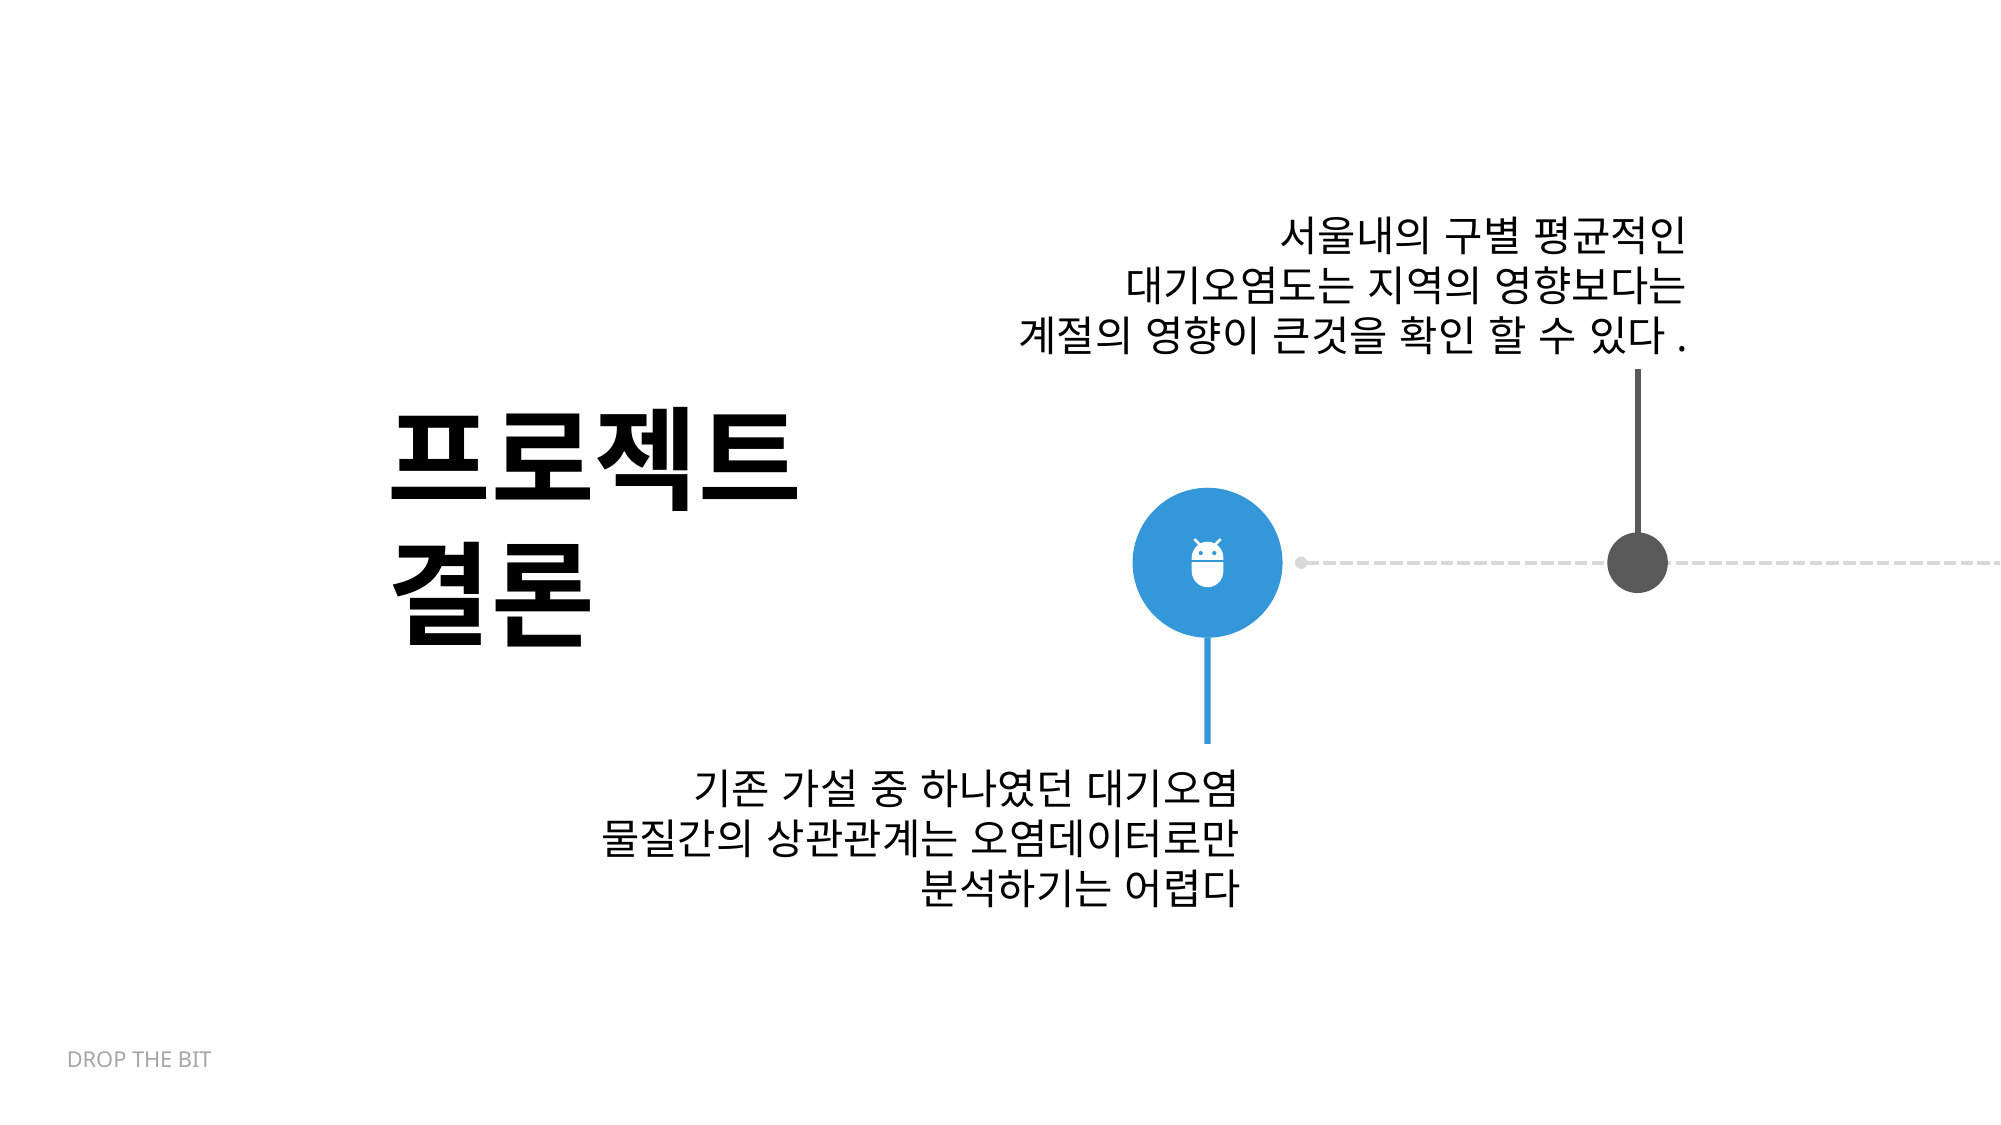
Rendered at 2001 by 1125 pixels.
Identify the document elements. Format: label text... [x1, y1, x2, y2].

text_box 기존 가설 중 하나였던 대기오염 물질간의 상관관계는 오염데이터로만 분석하기는 어렵다 [586, 755, 1256, 921]
text_box DROP THE BIT [52, 1038, 291, 1080]
text_box 프로젝트 결론 [372, 381, 1044, 667]
text_box [1606, 563, 1669, 594]
text_box 서울내의 구별 평균적인 대기오염도는 지역의 영향보다는 계절의 영향이 큰것을 확인 할 수 있다. [1003, 202, 1703, 368]
text_box [1191, 538, 1224, 560]
text_box [1191, 562, 1224, 588]
text_box [1606, 532, 1669, 562]
text_box [1132, 487, 1284, 639]
